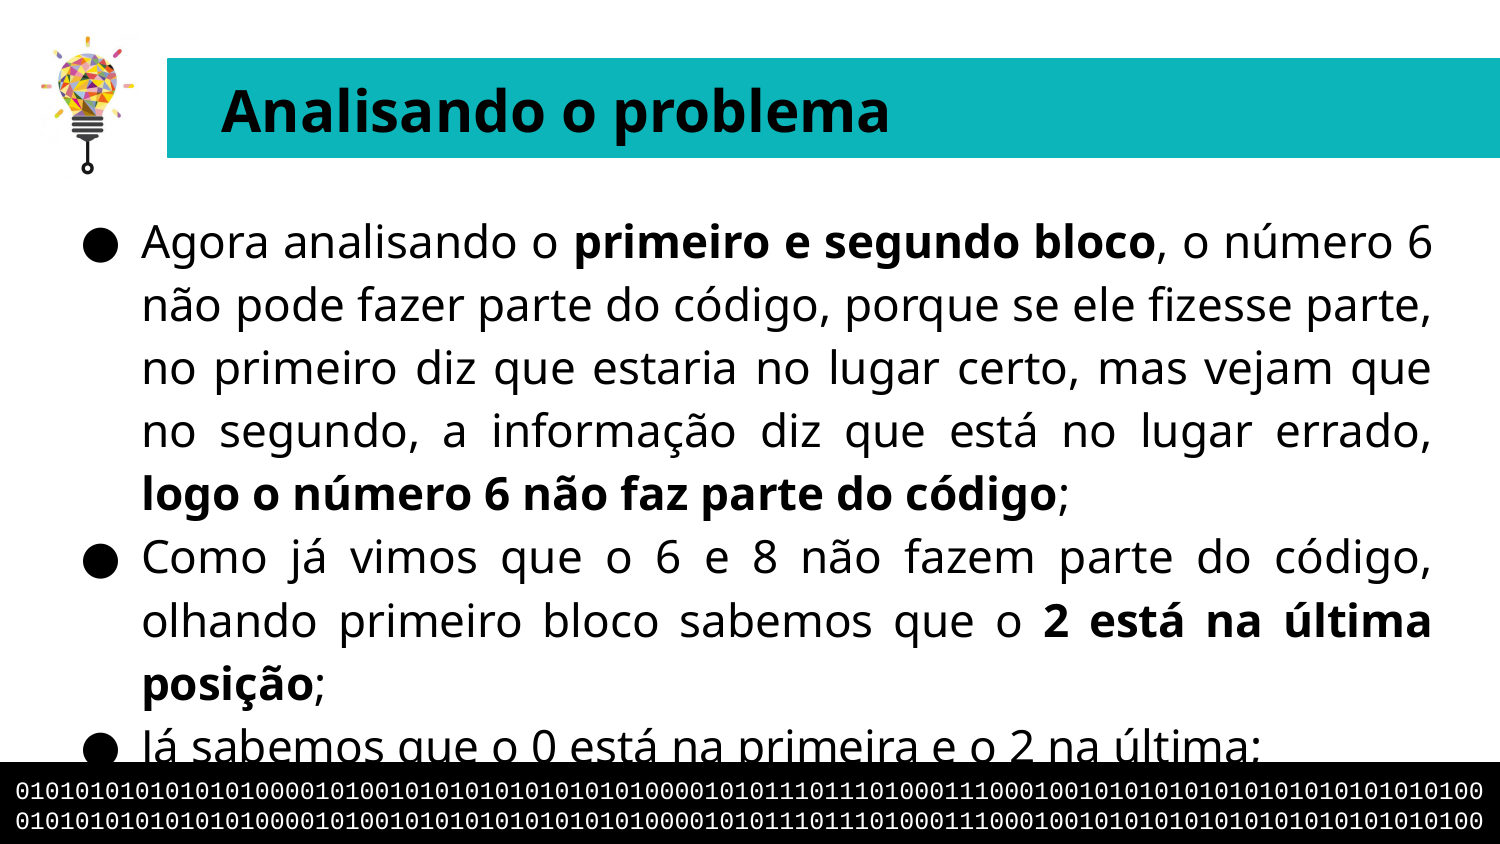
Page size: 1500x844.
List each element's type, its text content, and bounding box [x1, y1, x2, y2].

picture [38, 32, 140, 179]
text_box 0101010101010101000010100101010101010101010000101011101110100011100010010101010101010101010101010001010101010101010000101001010101010101010100001010111011101000111000100101010101010101010101010100 [0, 759, 1500, 841]
title Analisando o problema [206, 58, 1500, 153]
text_box [167, 58, 1500, 158]
list Agora analisando o primeiro e segundo bloco, o número 6 não pode fazer parte do código, porque se ele fizesse parte, no primeiro diz que estaria no lugar certo, mas vejam que no segundo, a informação diz que está no lugar errado, logo o número 6 não faz parte do código; Como já vimos que o 6 e 8 não fazem parte do código, olhando primeiro bloco sabemos que o 2 está na última posição; Já sabemos que o 0 está na primeira e o 2 na última; [51, 189, 1449, 750]
